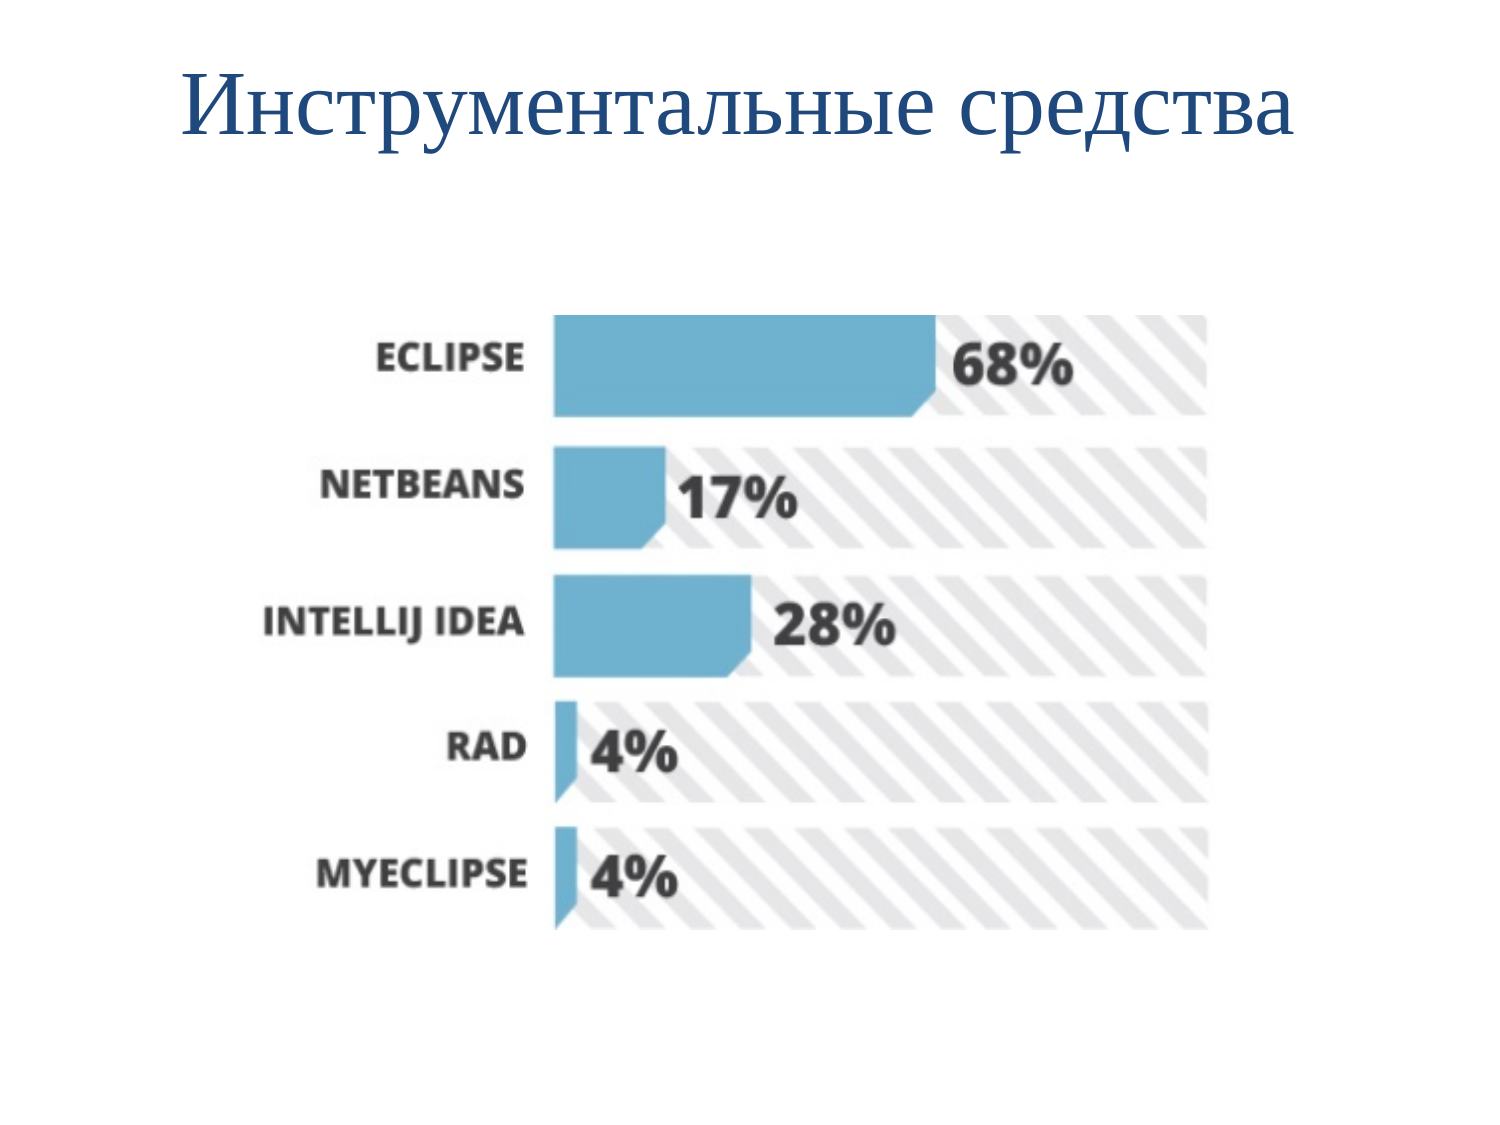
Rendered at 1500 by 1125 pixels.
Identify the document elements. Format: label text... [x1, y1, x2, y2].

picture [100, 314, 1377, 930]
title Инструментальные средства [0, 0, 1500, 197]
